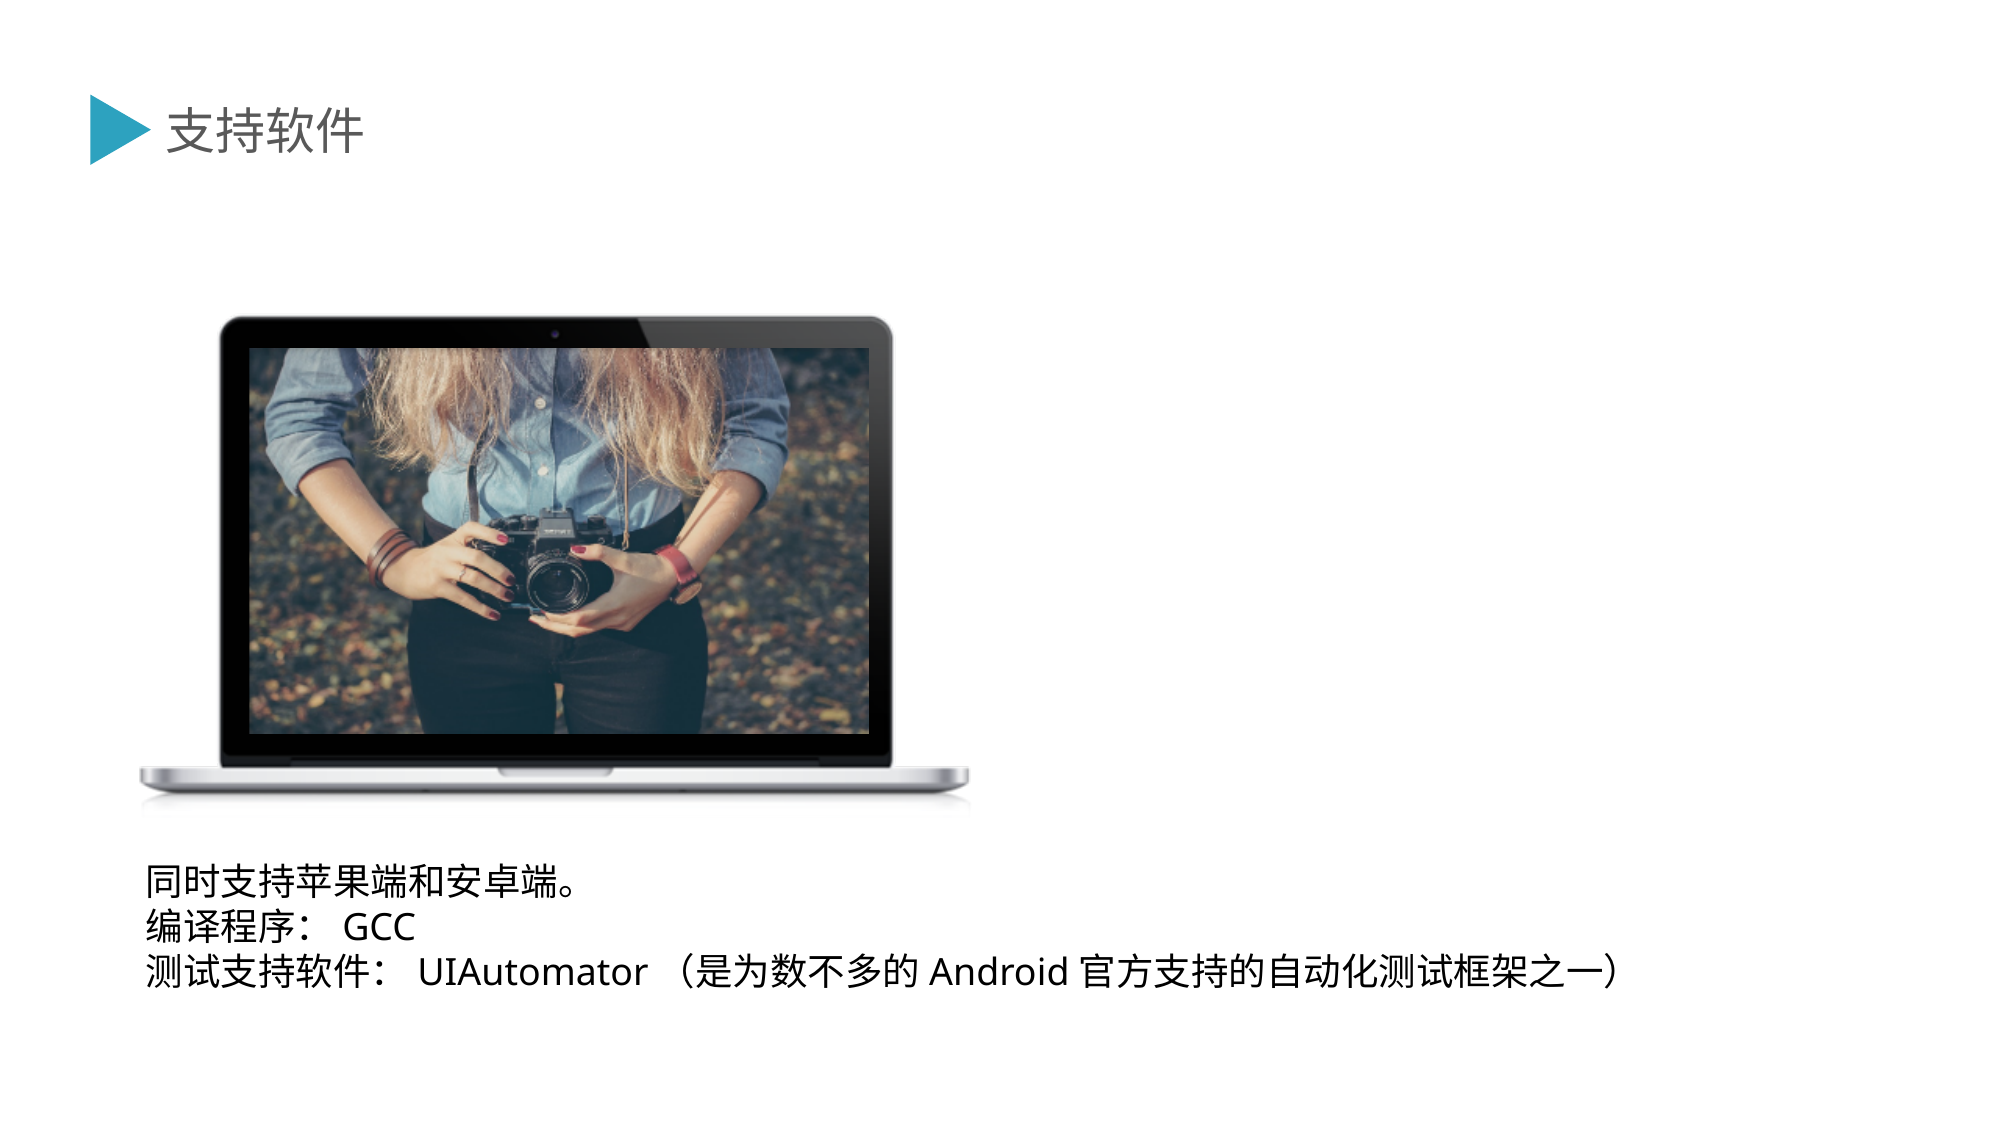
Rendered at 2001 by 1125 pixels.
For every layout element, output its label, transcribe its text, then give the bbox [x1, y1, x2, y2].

text_box 支持软件 [150, 91, 640, 167]
text_box 同时支持苹果端和安卓端。 编译程序：GCC 测试支持软件：UIAutomator（是为数不多的Android官方支持的自动化测试框架之一） [131, 850, 1865, 1001]
text_box [89, 92, 154, 167]
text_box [48, 267, 1050, 848]
